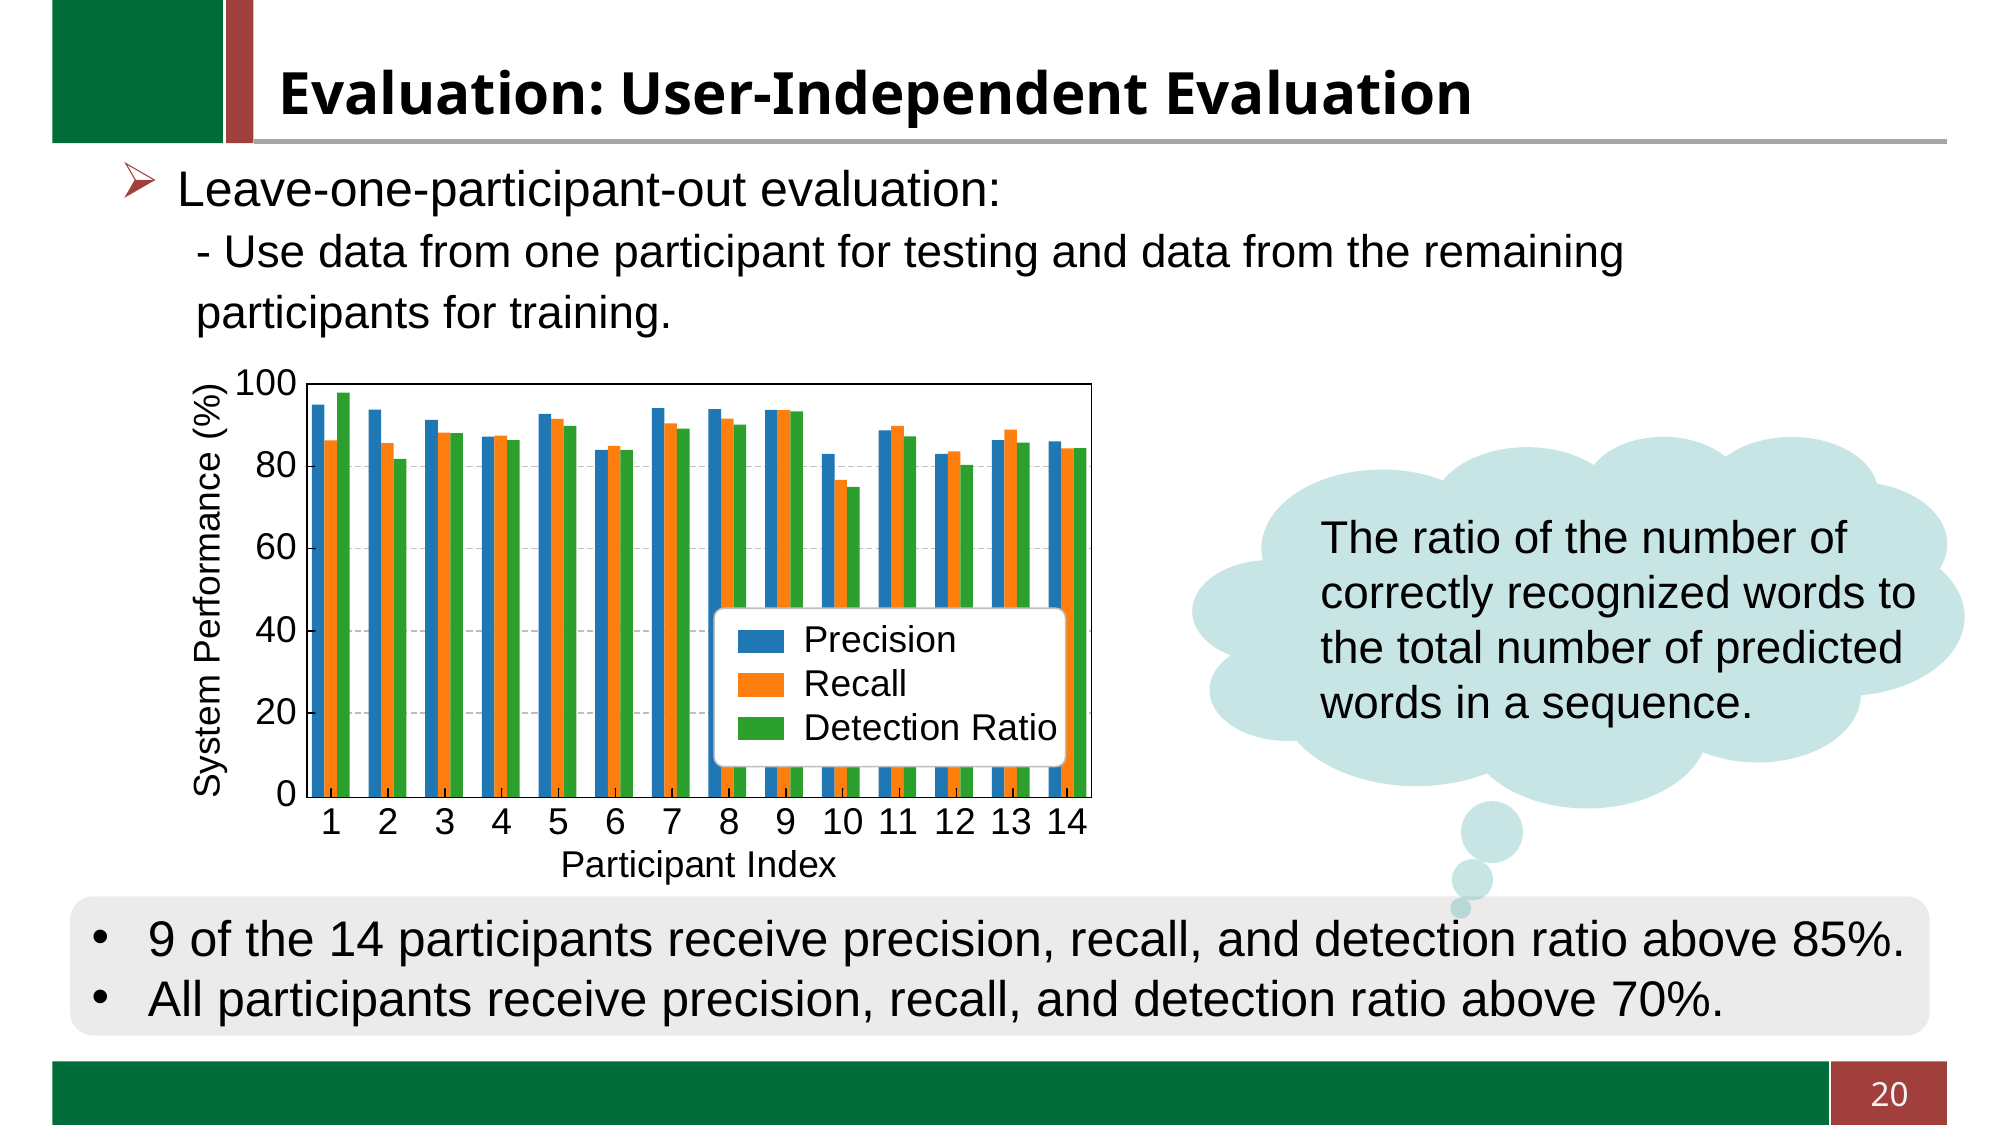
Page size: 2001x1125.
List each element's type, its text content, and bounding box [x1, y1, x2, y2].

text_box Leave-one-participant-out evaluation: - Use data from one participant for testing and data from the remaining participants for training. [106, 143, 1833, 345]
text_box 9 of the 14 participants receive precision, recall, and detection ratio above 85%. All participants receive precision, recall, and detection ratio above 70%. [69, 895, 1931, 1037]
text_box [1191, 435, 1922, 810]
text_box The ratio of the number of correctly recognized words to the total number of predicted words in a sequence. [1305, 500, 1968, 736]
text_box [1449, 800, 1525, 920]
picture [174, 350, 1107, 905]
title Evaluation: User-Independent Evaluation [263, 56, 1682, 136]
